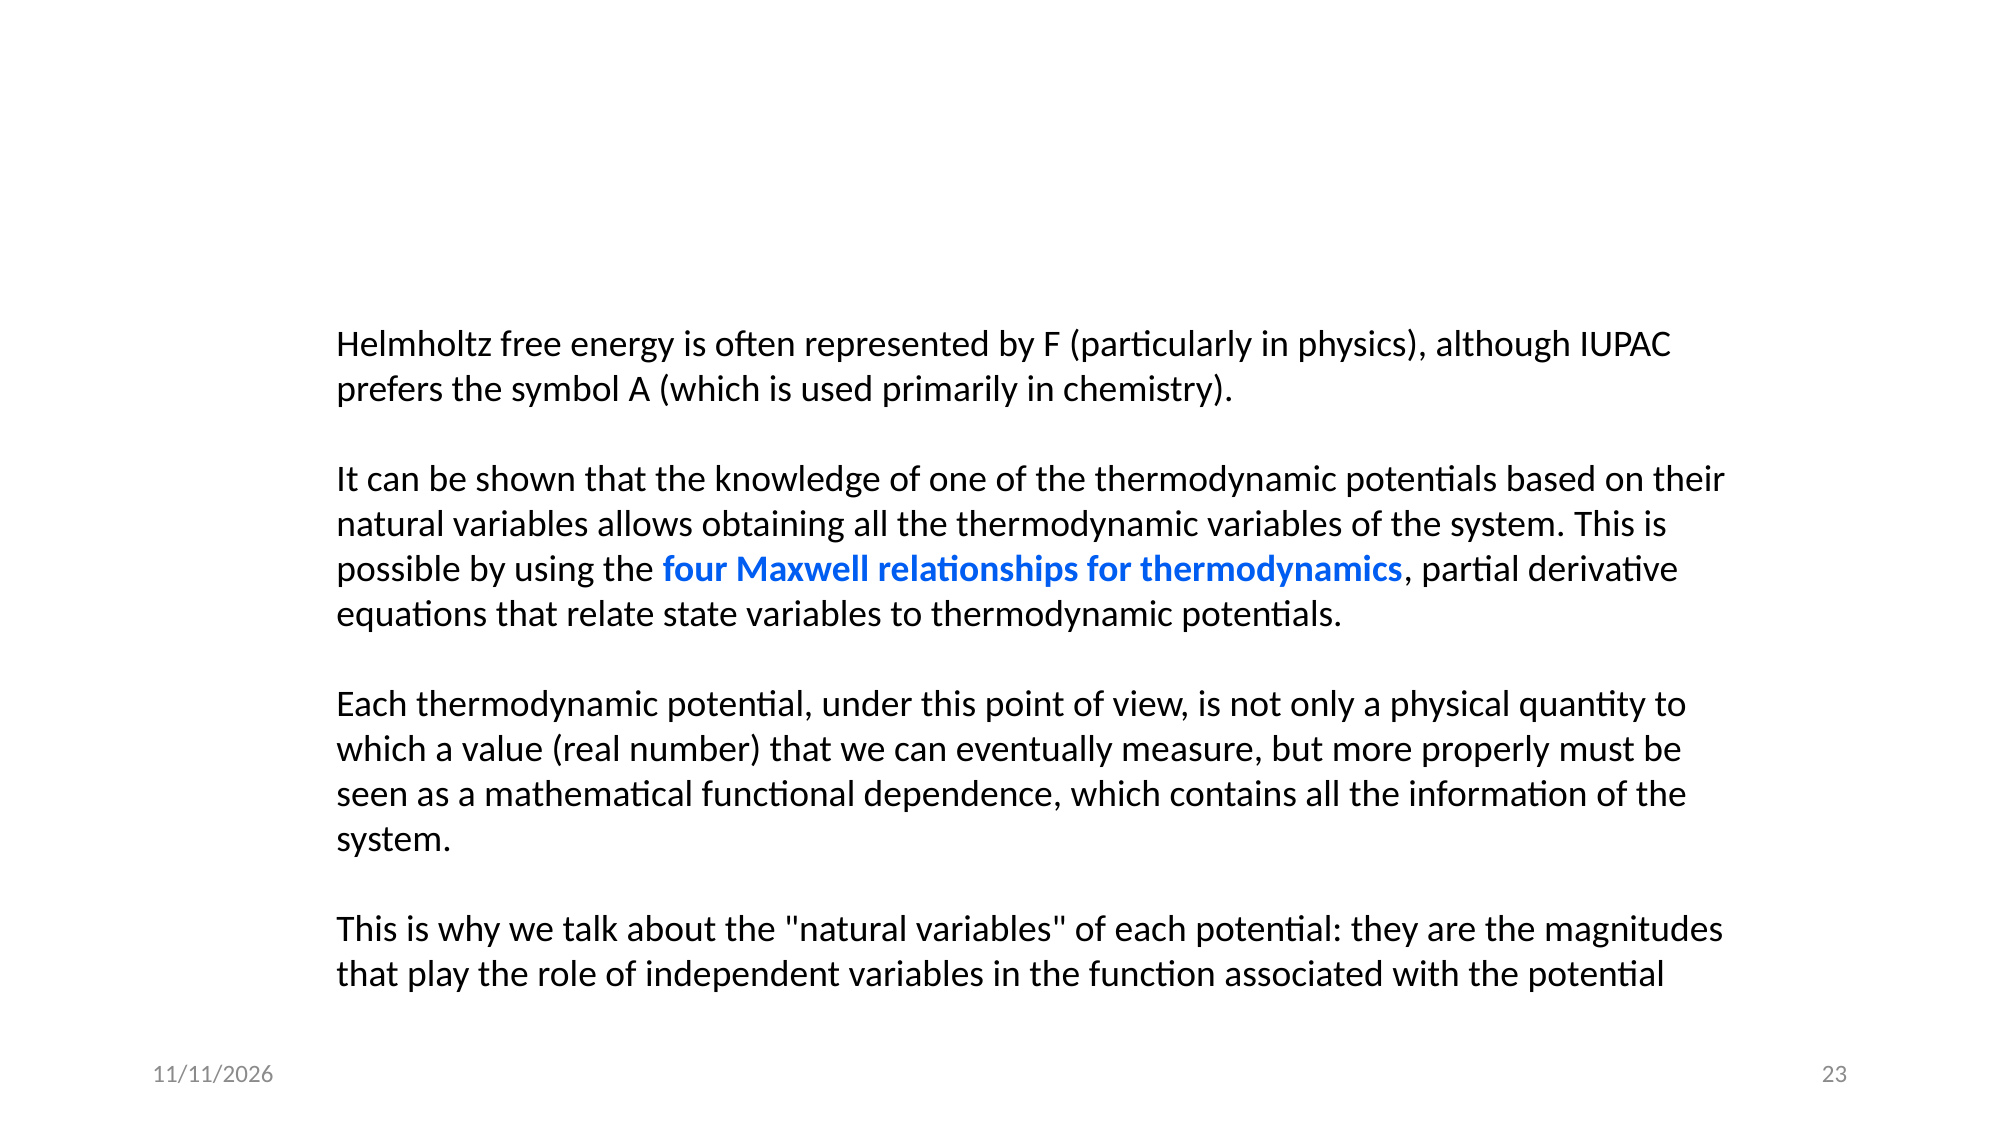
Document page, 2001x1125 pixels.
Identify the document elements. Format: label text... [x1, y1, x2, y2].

text_box Helmholtz free energy is often represented by F (particularly in physics), although IUPAC prefers the symbol A (which is used primarily in chemistry). It can be shown that the knowledge of one of the thermodynamic potentials based on their natural variables allows obtaining all the thermodynamic variables of the system. This is possible by using the four Maxwell relationships for thermodynamics, partial derivative equations that relate state variables to thermodynamic potentials. Each thermodynamic potential, under this point of view, is not only a physical quantity to which a value (real number) that we can eventually measure, but more properly must be seen as a mathematical functional dependence, which contains all the information of the system. This is why we talk about the "natural variables" of each potential: they are the magnitudes that play the role of independent variables in the function associated with the potential [321, 266, 1754, 1047]
slide_number 23 [1412, 1042, 1863, 1103]
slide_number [137, 1042, 588, 1103]
